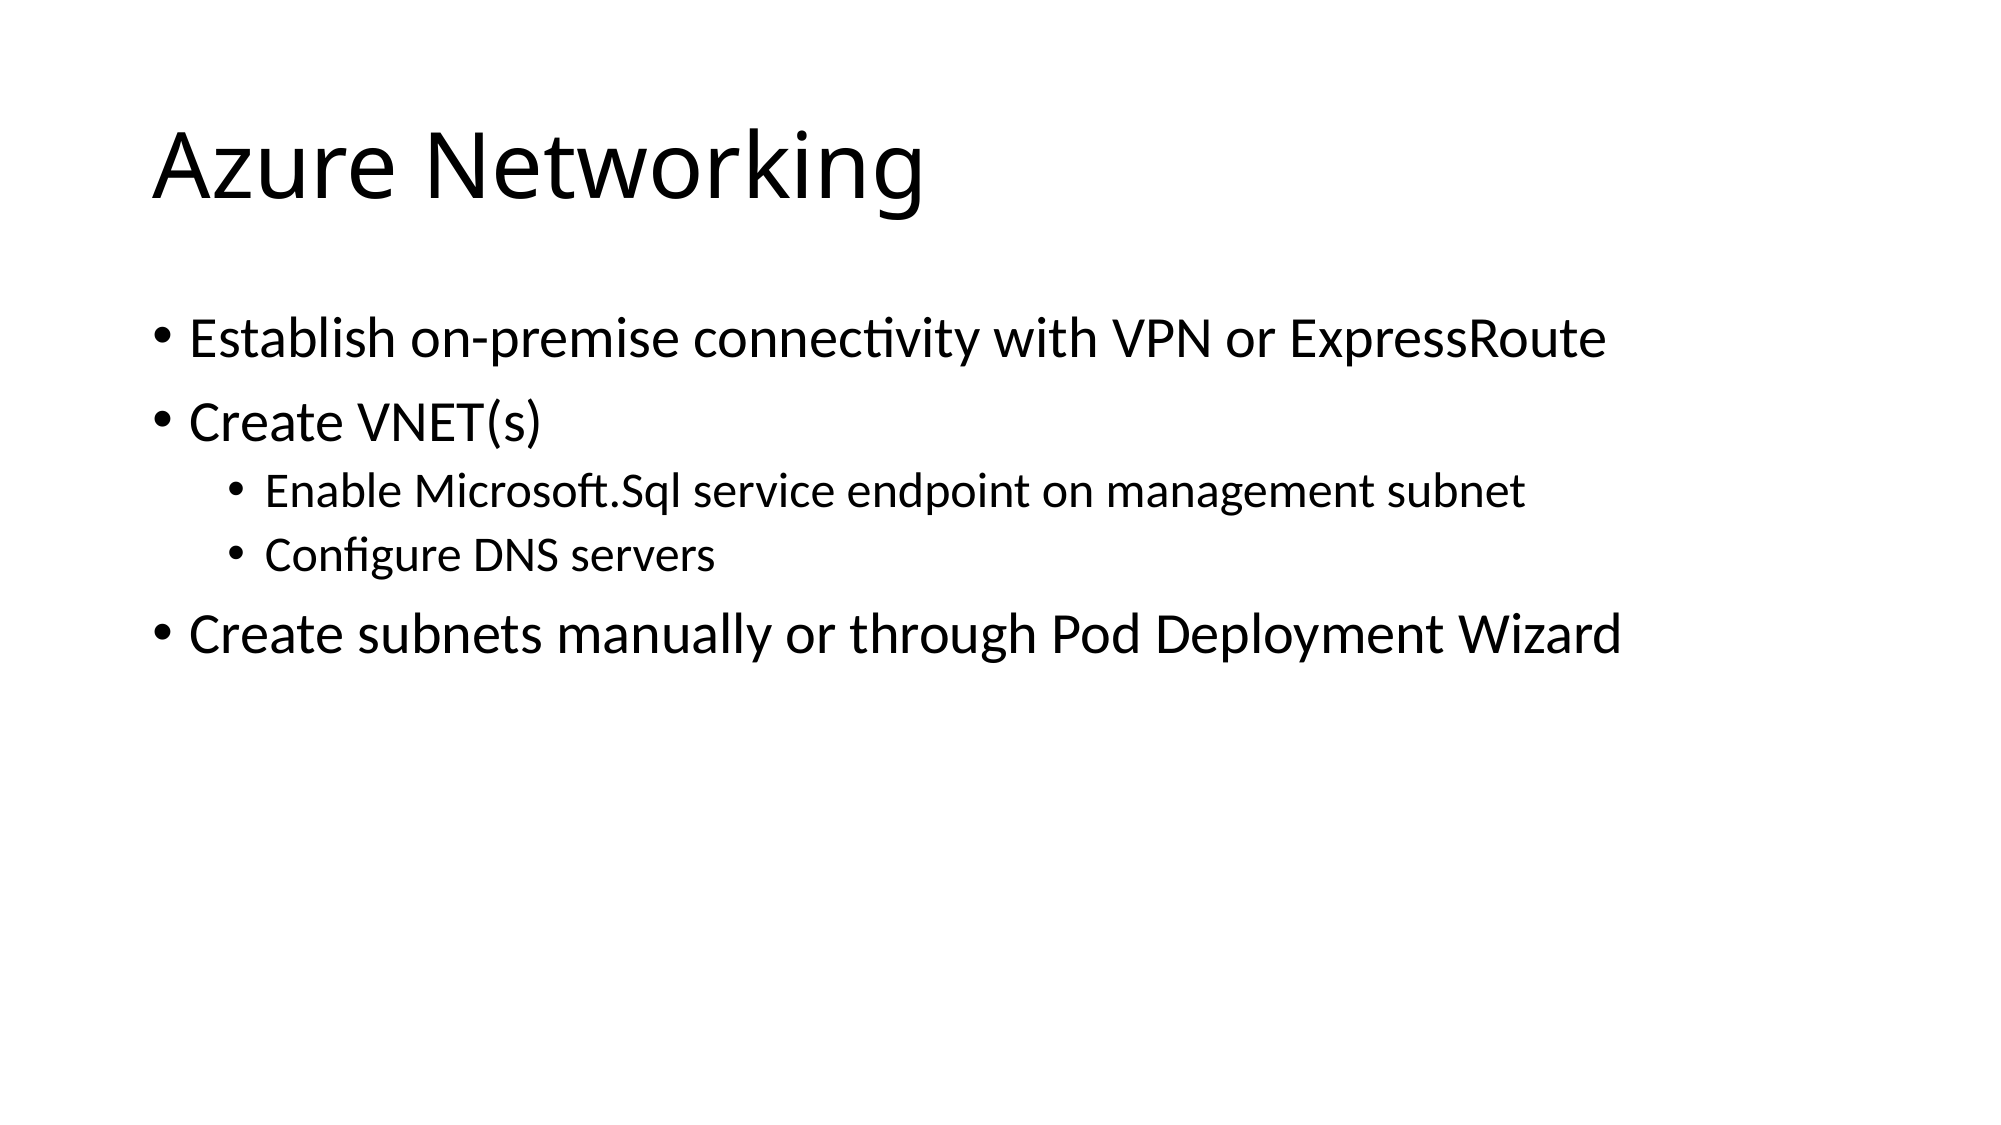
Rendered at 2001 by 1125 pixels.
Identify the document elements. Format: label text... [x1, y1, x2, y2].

title Azure Networking [137, 59, 1863, 278]
list Establish on-premise connectivity with VPN or ExpressRoute Create VNET(s) Enable Microsoft.Sql service endpoint on management subnet Configure DNS servers Create subnets manually or through Pod Deployment Wizard [137, 299, 1863, 1014]
